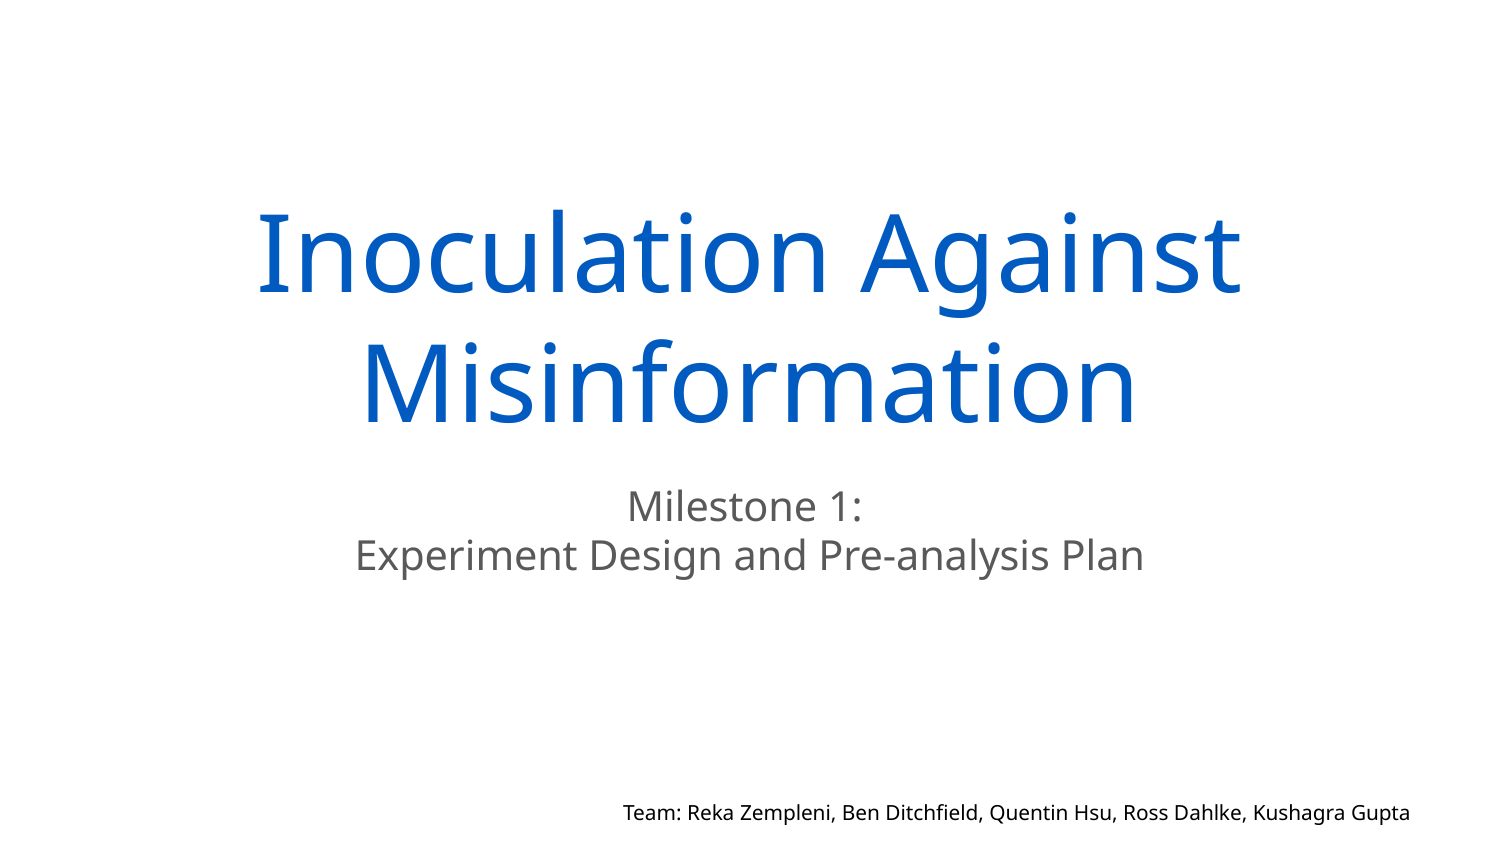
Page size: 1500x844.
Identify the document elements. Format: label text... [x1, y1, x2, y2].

text_box Team: Reka Zempleni, Ben Ditchfield, Quentin Hsu, Ross Dahlke, Kushagra Gupta [608, 784, 1500, 844]
title Inoculation Against Misinformation [51, 122, 1449, 459]
subtitle Milestone 1: Experiment Design and Pre-analysis Plan [51, 464, 1449, 595]
